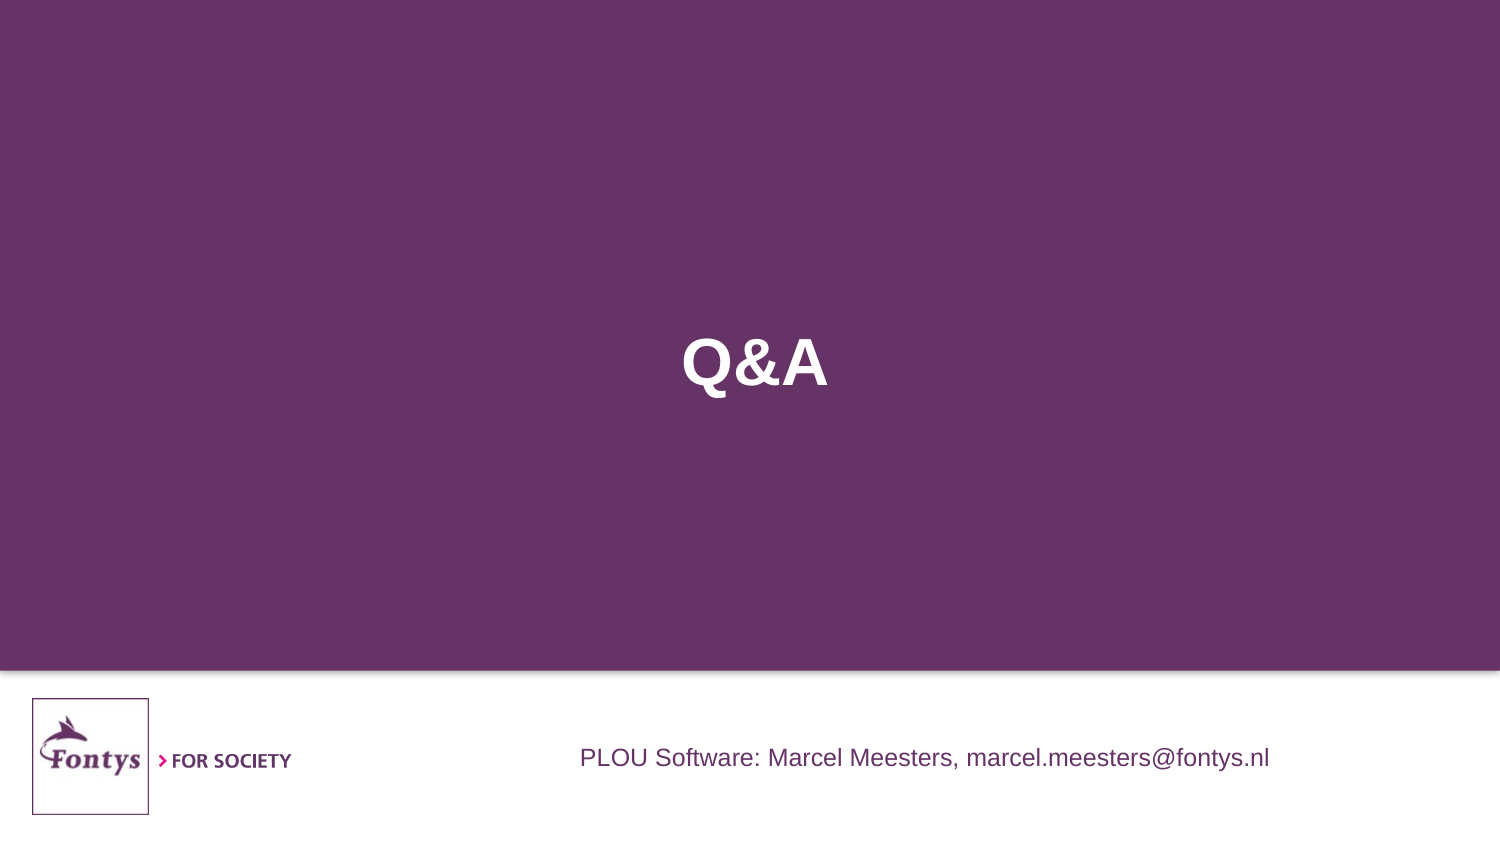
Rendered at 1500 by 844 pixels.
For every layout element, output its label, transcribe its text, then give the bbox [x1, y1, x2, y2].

list Q&A [40, 311, 1472, 422]
list PLOU Software: Marcel Meesters, marcel.meesters@fontys.nl [564, 700, 1469, 812]
picture [32, 698, 149, 815]
